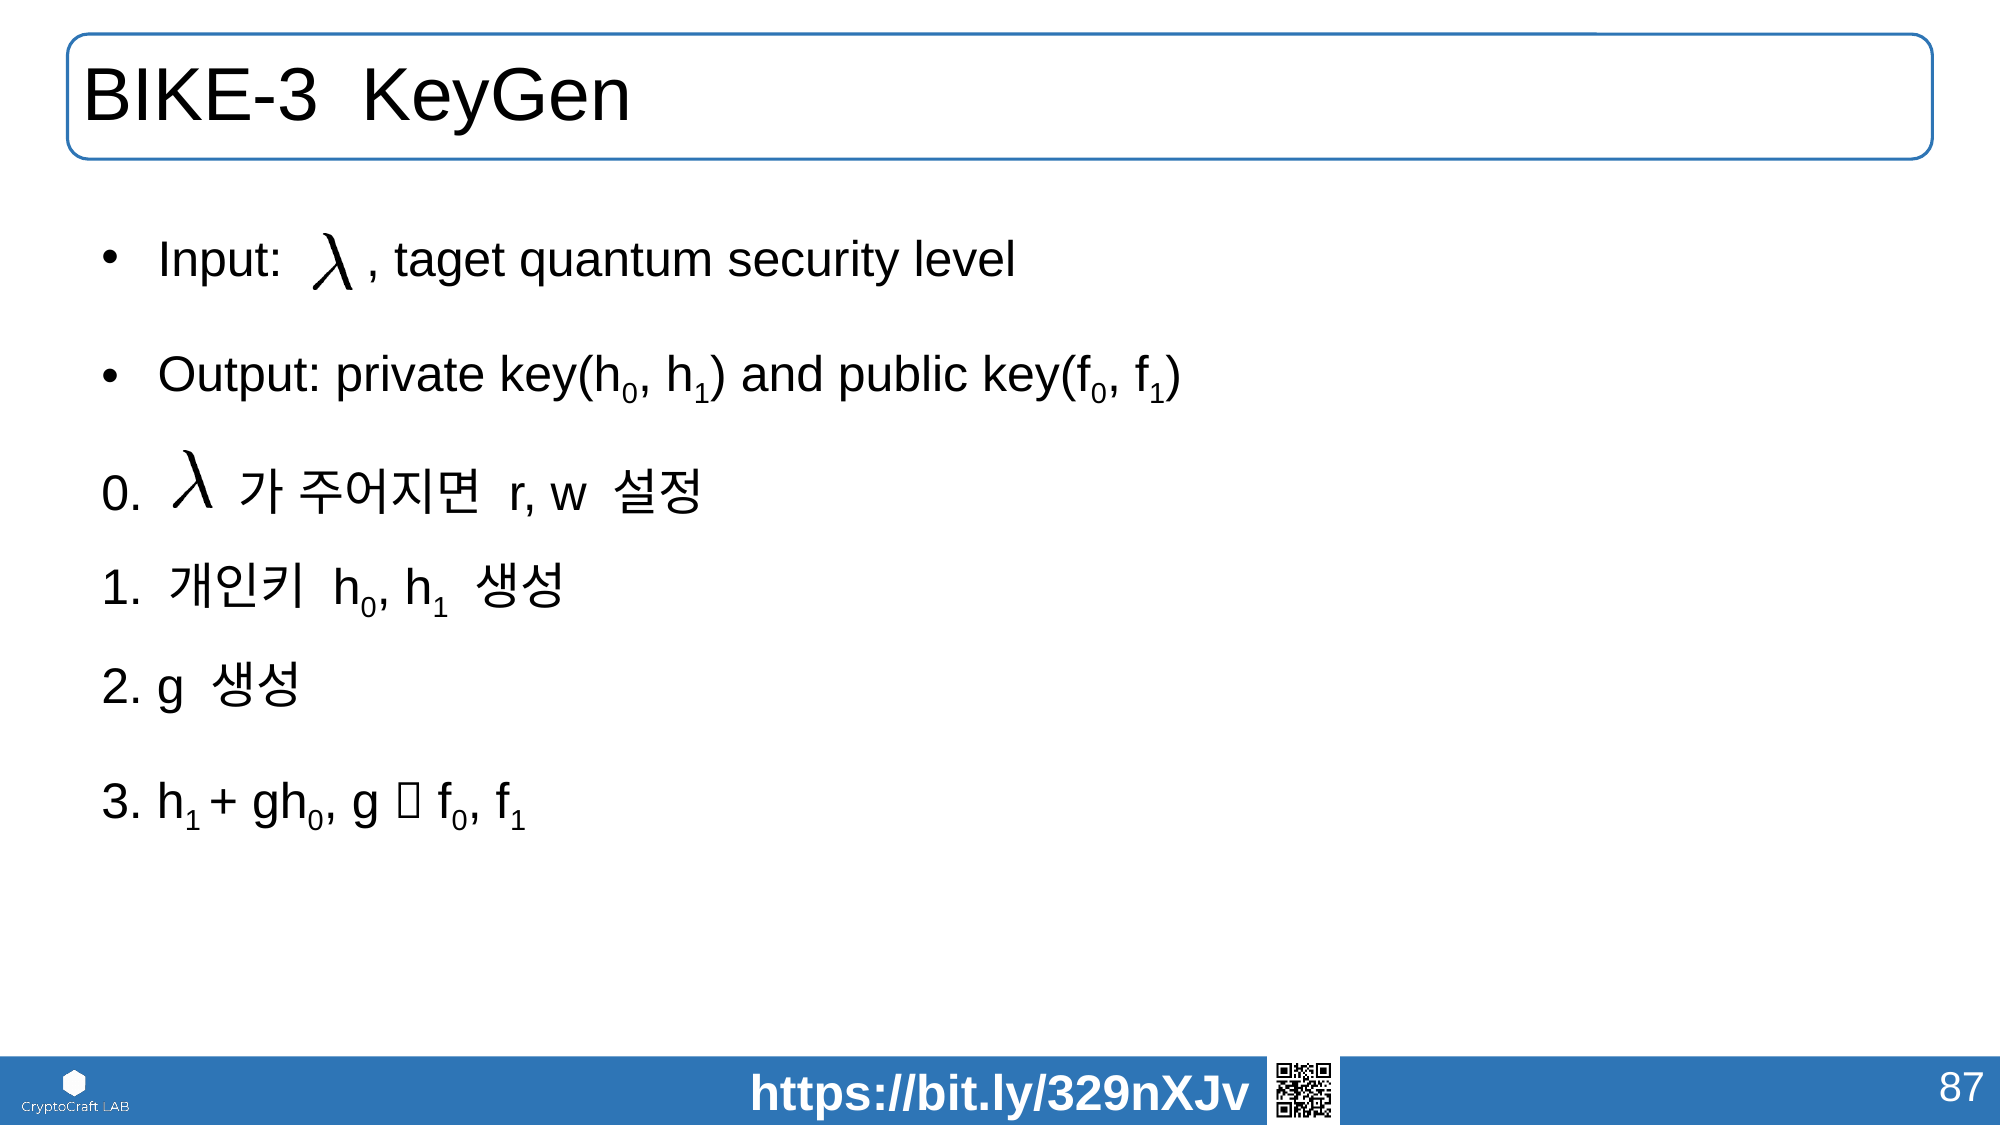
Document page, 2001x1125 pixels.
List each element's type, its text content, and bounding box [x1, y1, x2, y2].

picture [1267, 1054, 1340, 1125]
picture [13, 1061, 138, 1123]
picture [301, 229, 358, 295]
picture [161, 446, 218, 513]
title BIKE-3 KeyGen [67, 34, 1933, 160]
list Input: , taget quantum security level Output: private key(h0, h1) and public key(f0, f1) 0. 가 주어지면 r, w 설정 1. 개인키 h0, h1 생성 2. g 생성 3. h1 + gh0, g  f0, f1 [67, 189, 1933, 1019]
